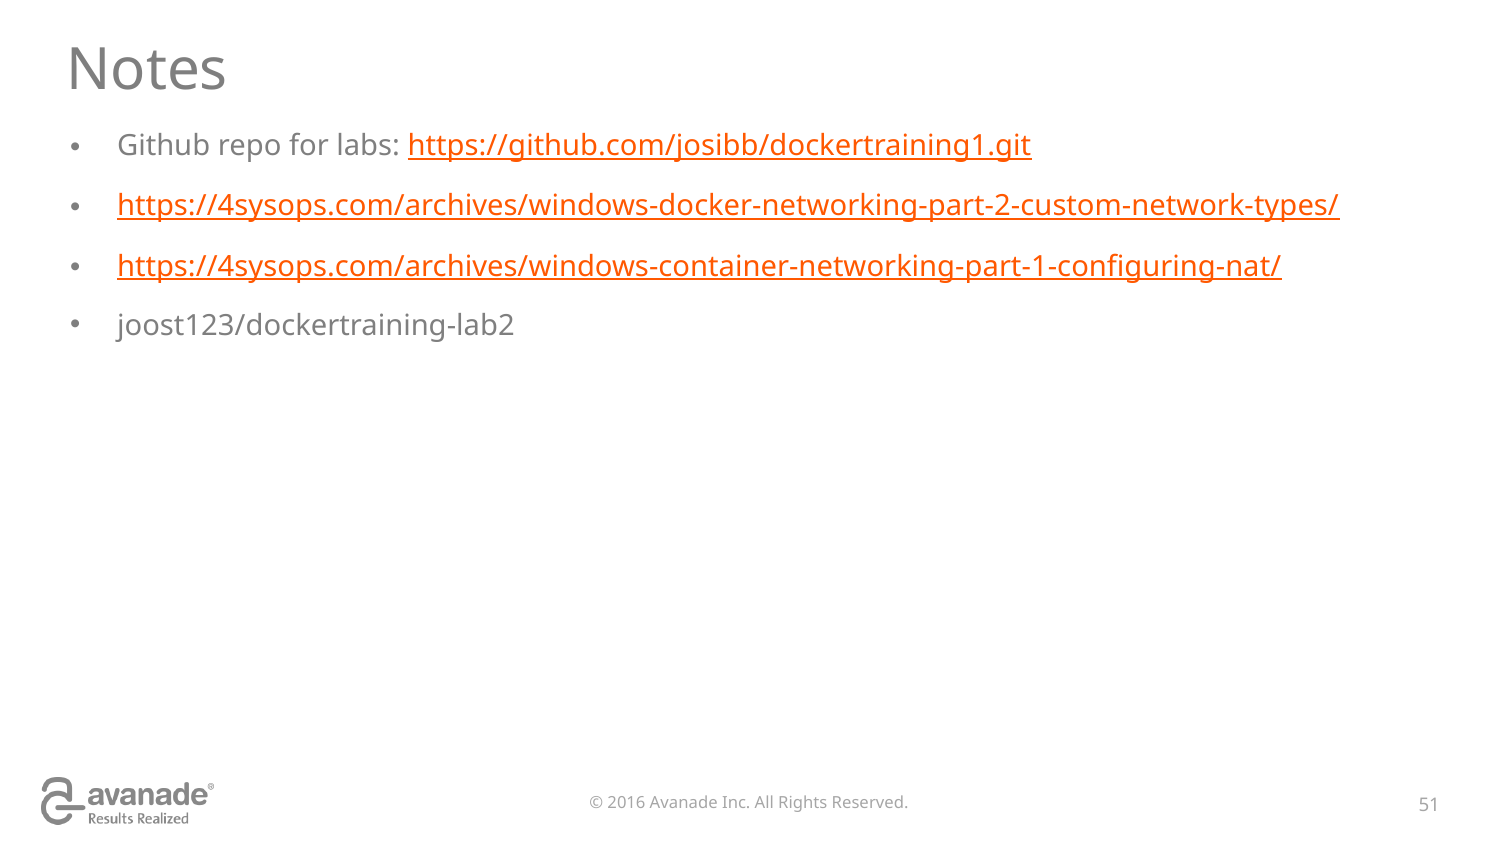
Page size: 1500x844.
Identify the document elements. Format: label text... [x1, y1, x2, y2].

list Github repo for labs: https://github.com/josibb/dockertraining1.git https://4sysops.com/archives/windows-docker-networking-part-2-custom-network-types/ https://4sysops.com/archives/windows-container-networking-part-1-configuring-nat/ joost123/dockertraining-lab2 [55, 111, 1445, 723]
picture [37, 772, 217, 829]
title Notes [51, 33, 1402, 99]
